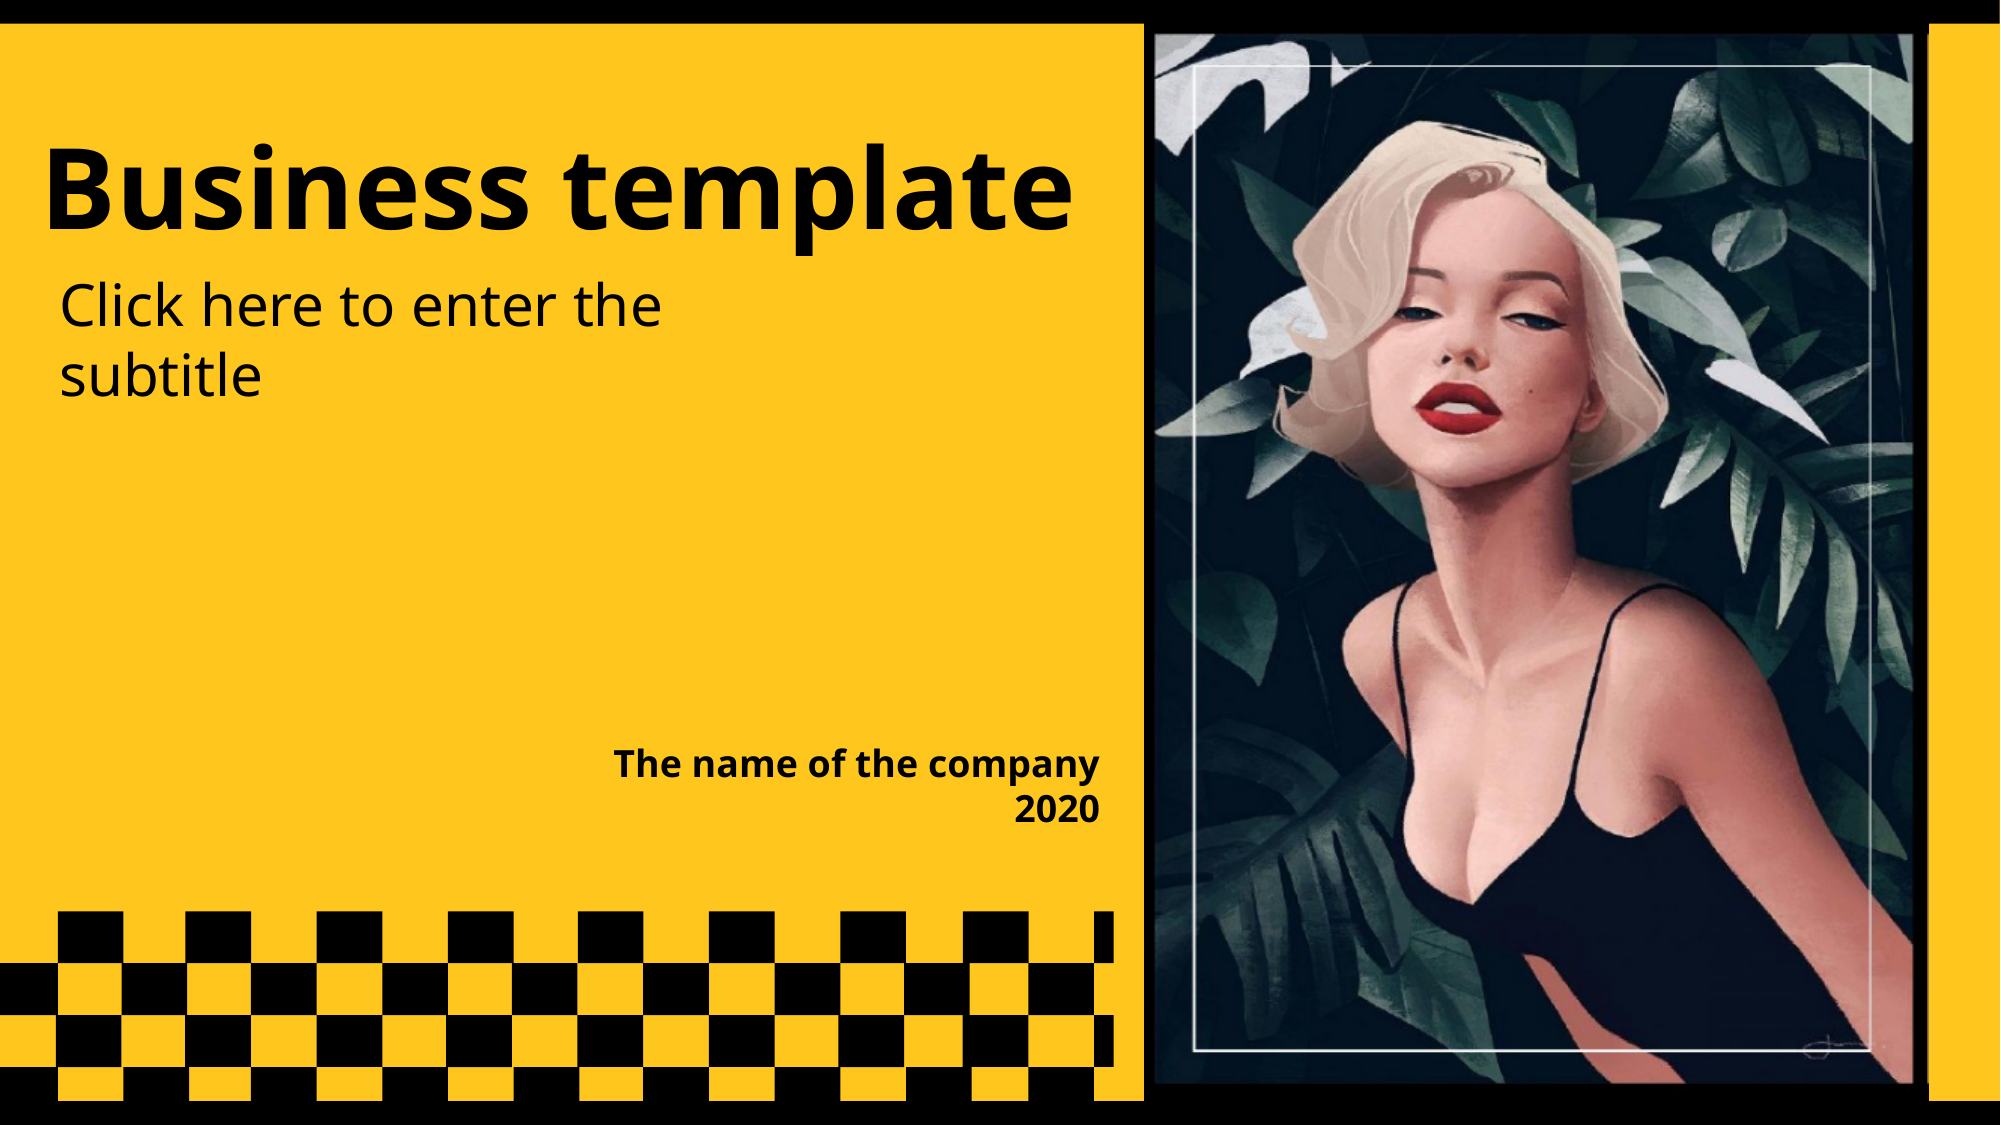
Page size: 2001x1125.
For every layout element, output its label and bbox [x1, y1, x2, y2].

text_box [0, 0, 2000, 1125]
picture [1144, 13, 1929, 1102]
text_box [449, 454, 657, 1125]
